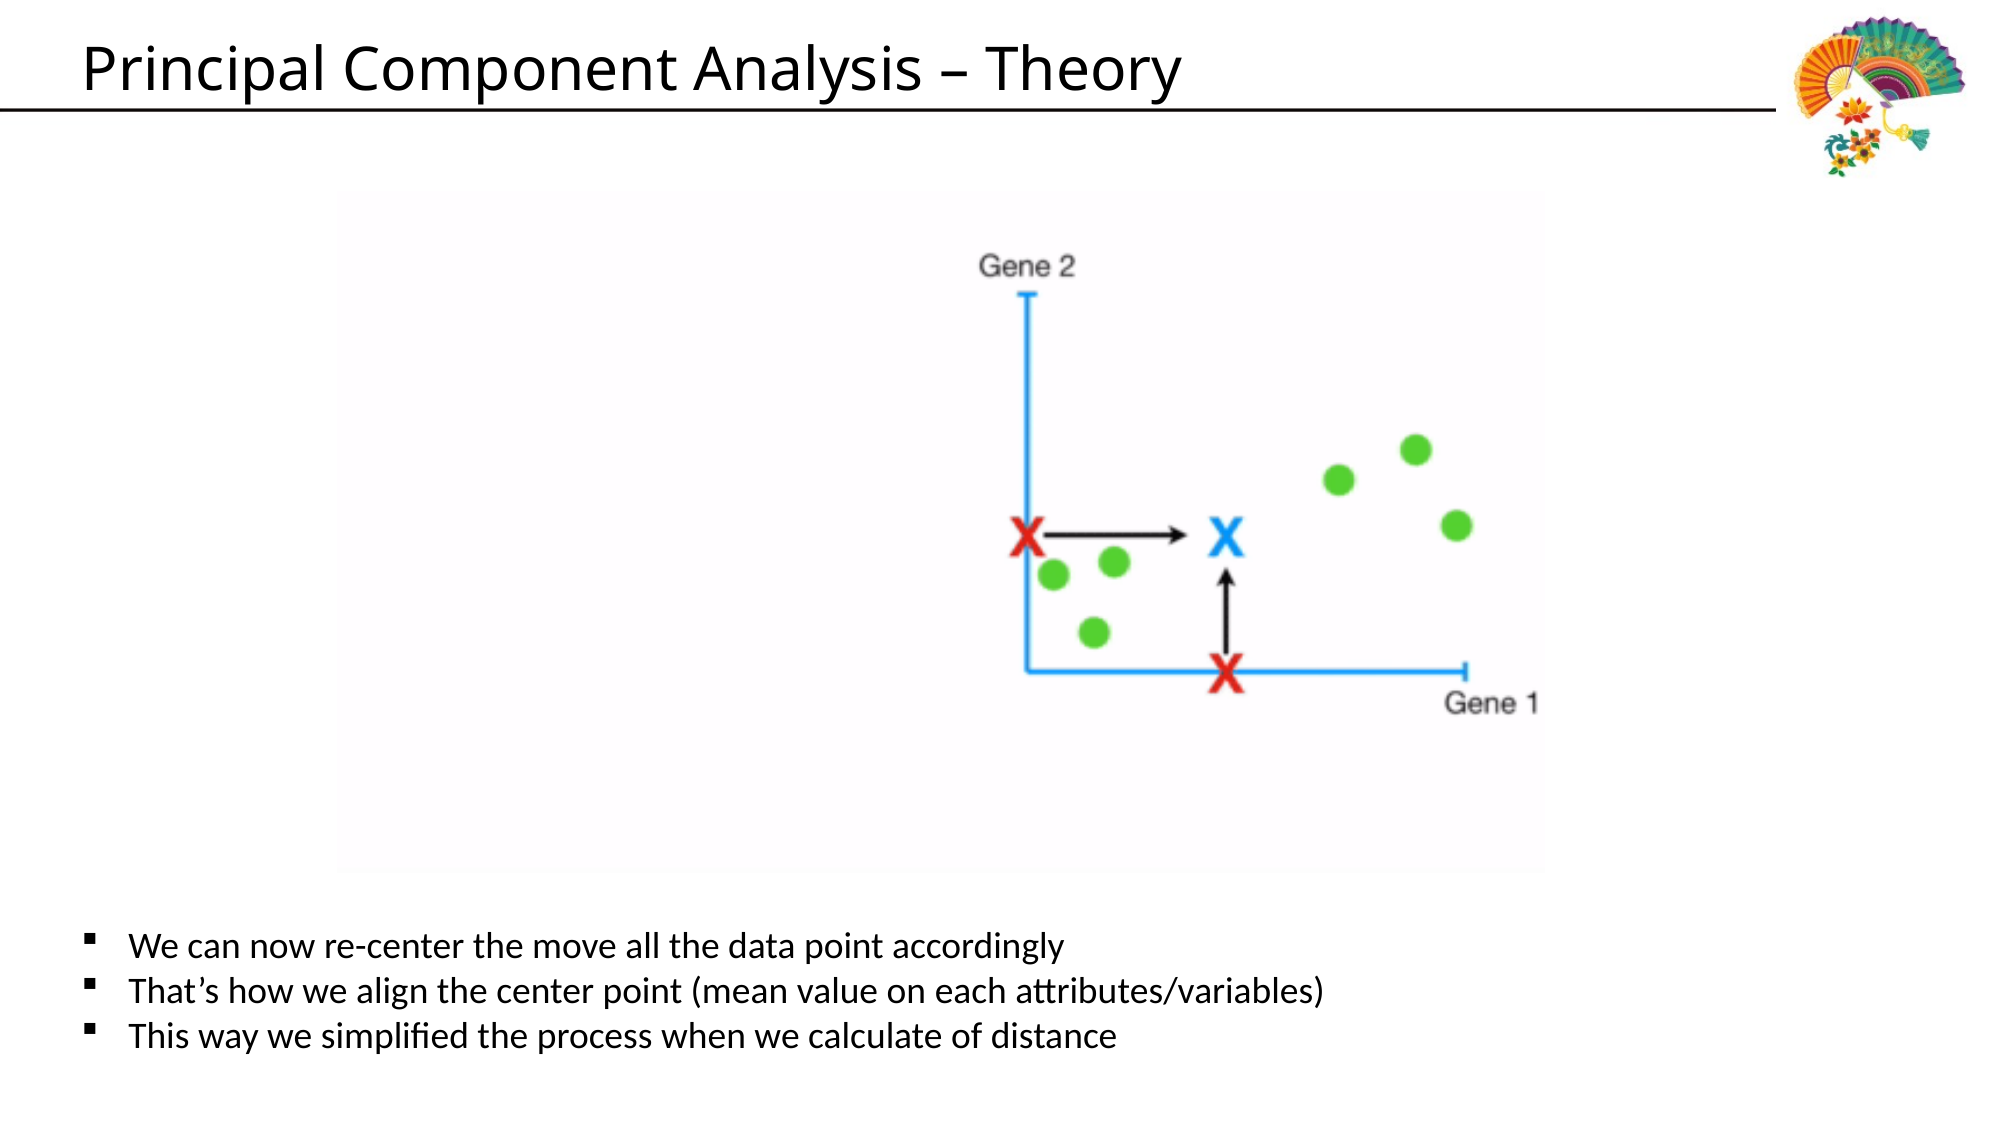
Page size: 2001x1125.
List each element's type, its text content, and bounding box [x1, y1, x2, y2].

picture [0, 0, 2001, 188]
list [337, 191, 1546, 873]
title Principal Component Analysis – Theory [66, 20, 1867, 113]
text_box We can now re-center the move all the data point accordingly That’s how we align the center point (mean value on each attributes/variables) This way we simplified the process when we calculate of distance [66, 868, 1850, 1064]
